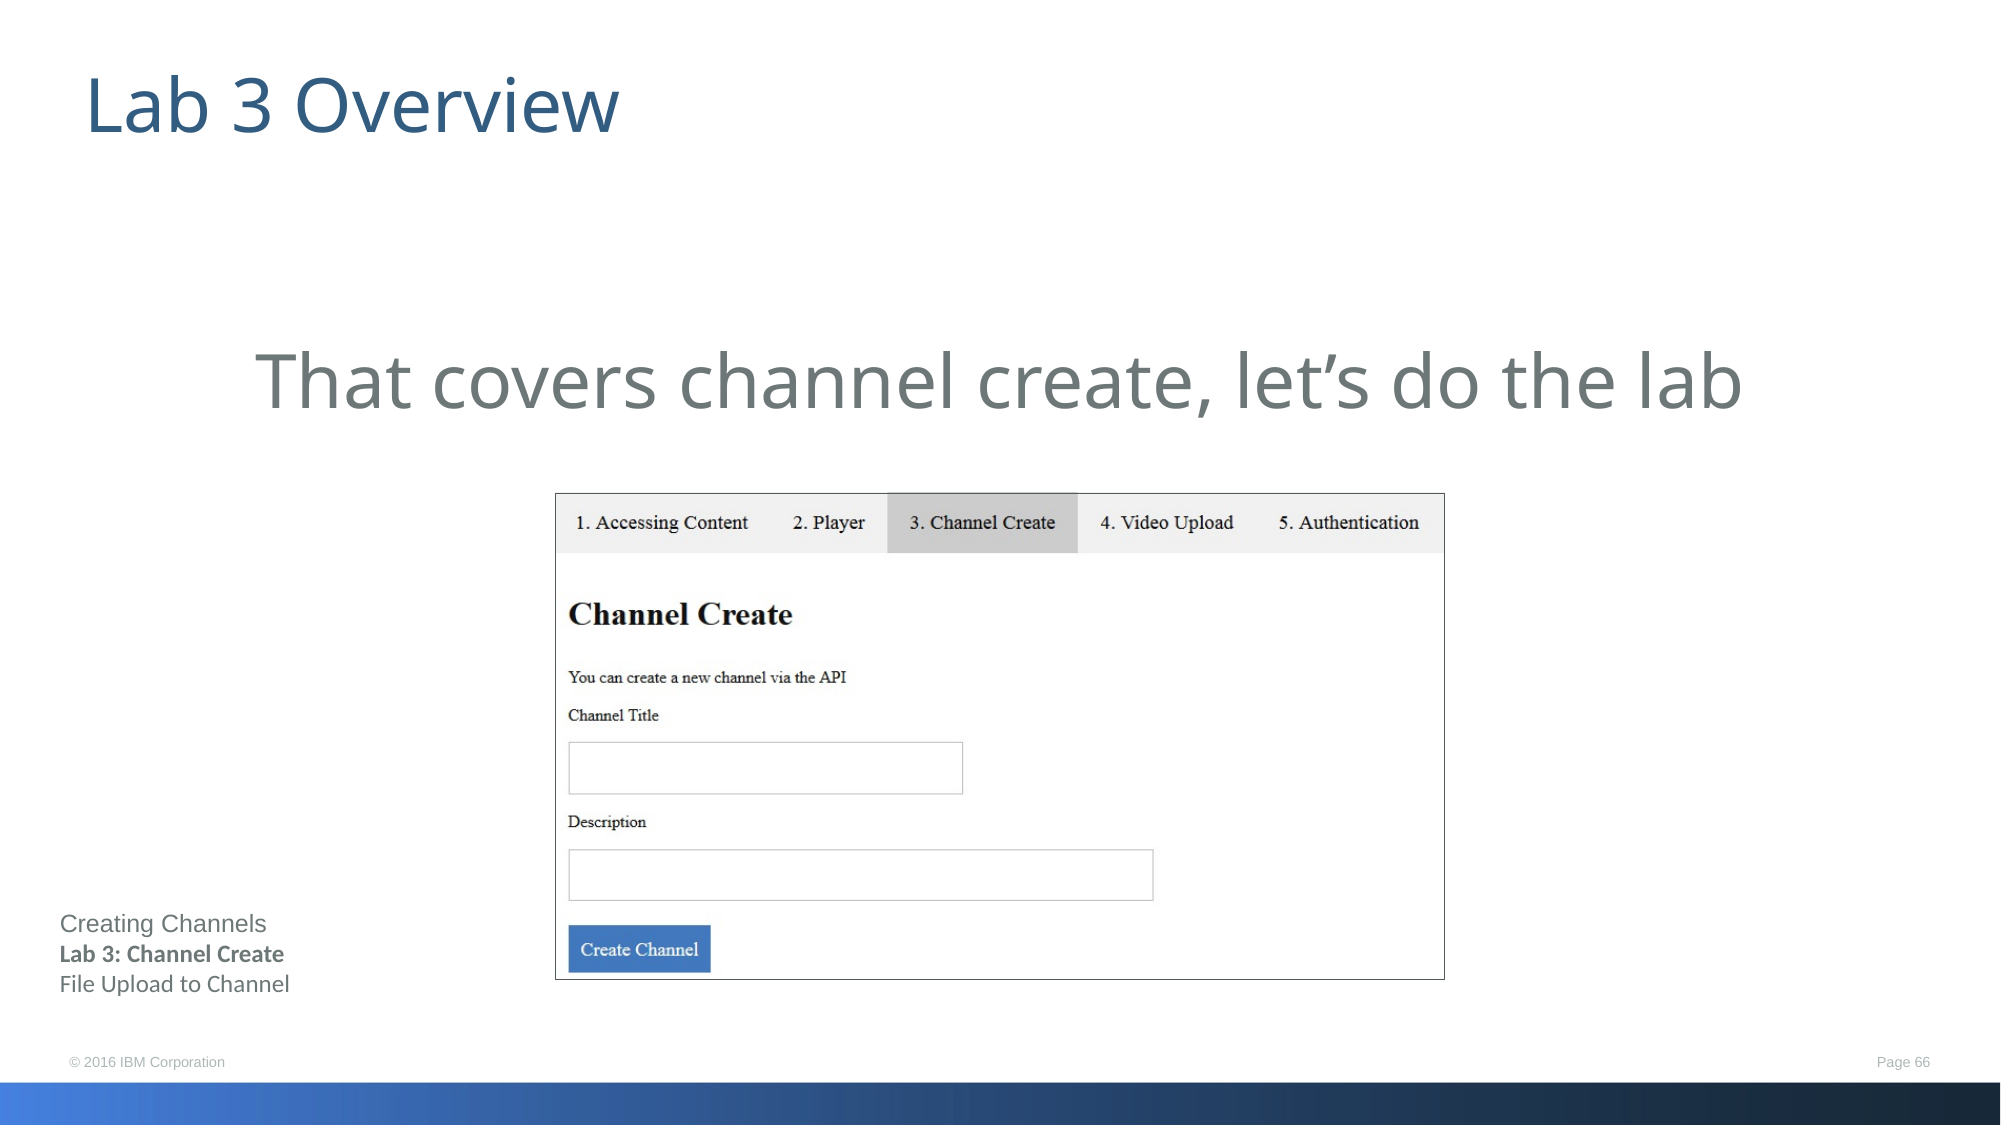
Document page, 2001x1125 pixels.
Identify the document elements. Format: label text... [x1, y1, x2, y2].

text_box Creating Channels Lab 3: Channel Create File Upload to Channel [45, 900, 538, 1005]
picture [0, 0, 2001, 1125]
title Lab 3 Overview [69, 59, 1931, 182]
list That covers channel create, let’s do the lab [69, 218, 1931, 1014]
